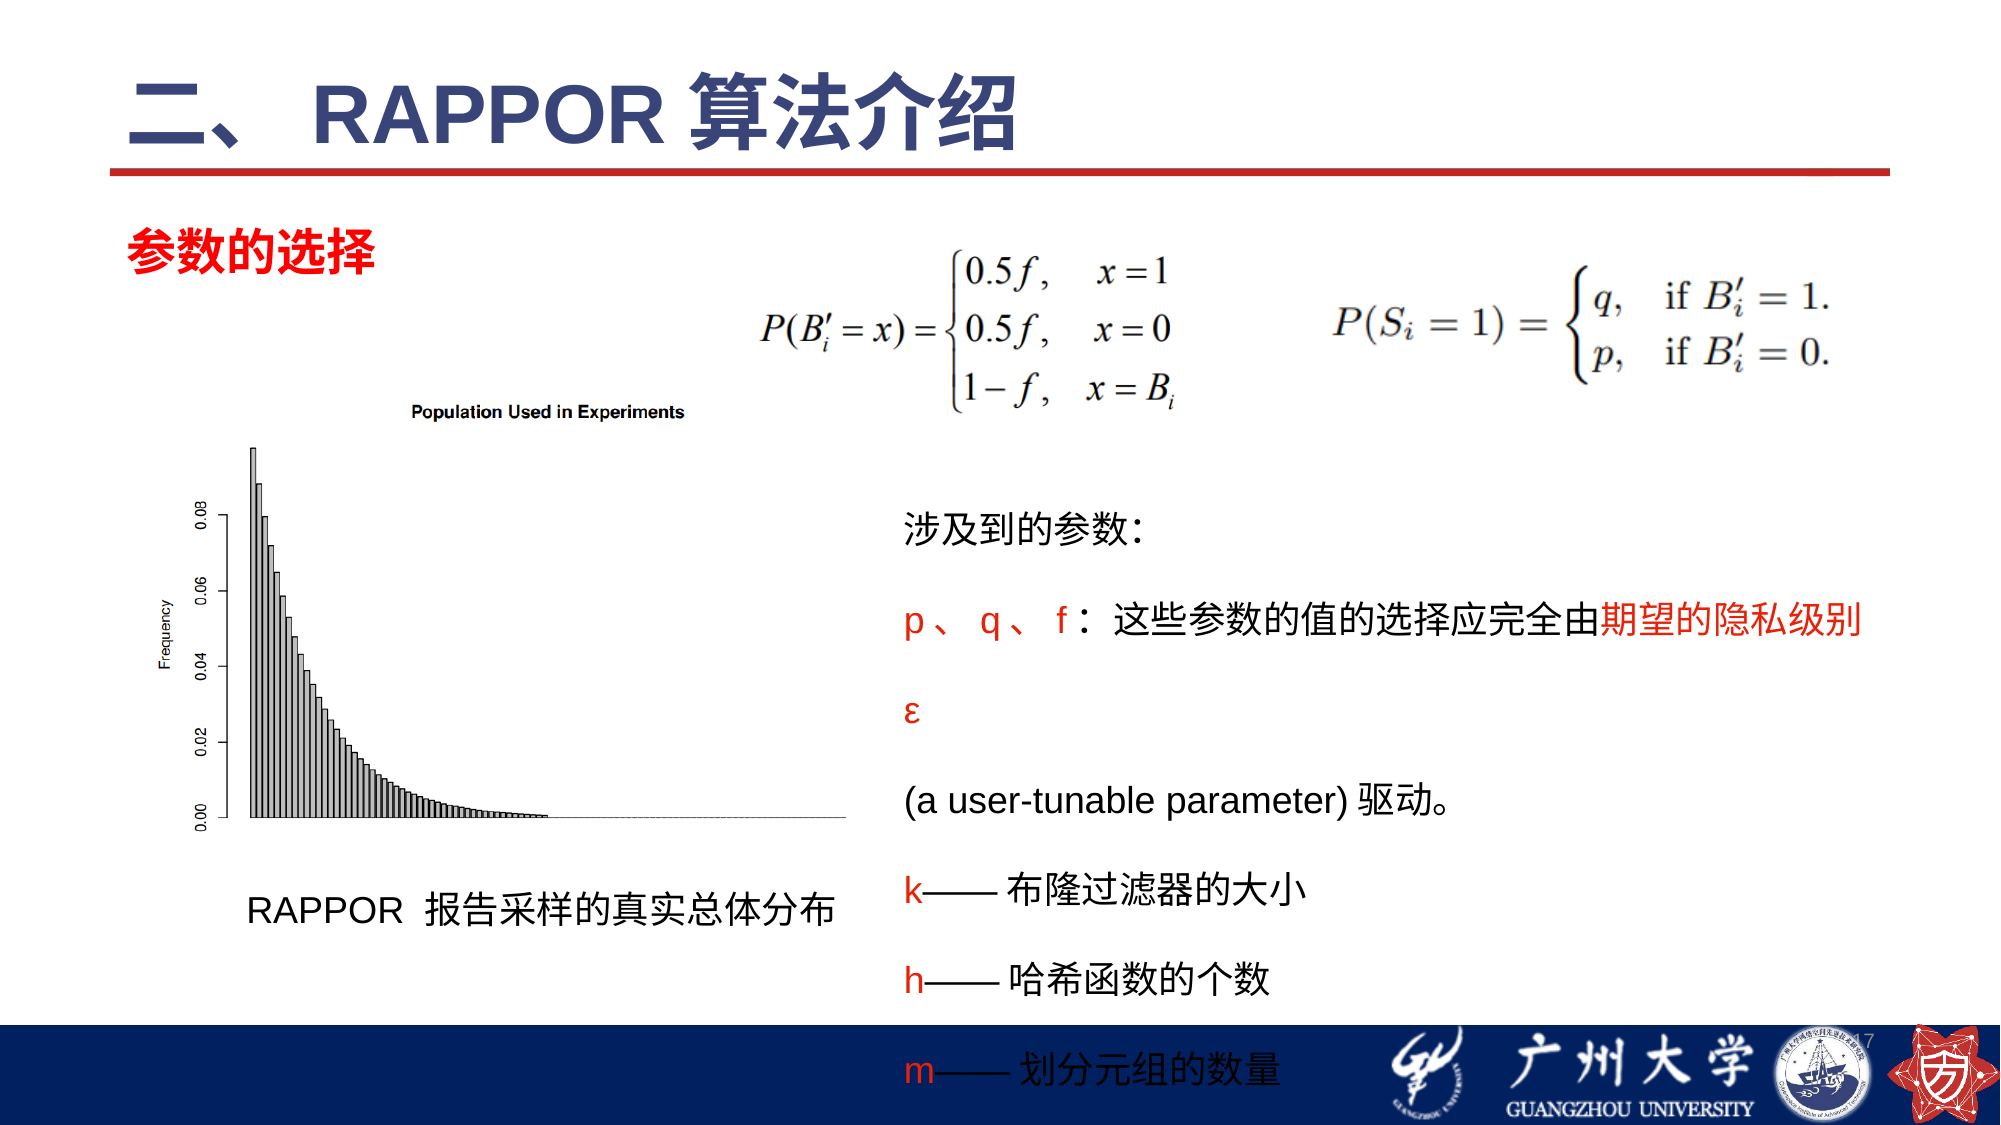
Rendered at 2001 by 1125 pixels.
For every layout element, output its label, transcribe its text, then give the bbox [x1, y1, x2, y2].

title 二、RAPPOR算法介绍 [109, 0, 1890, 169]
text_box 参数的选择 [111, 213, 392, 289]
text_box RAPPOR 报告采样的真实总体分布 [231, 891, 852, 939]
picture [1316, 252, 1839, 397]
text_box 涉及到的参数： p、q、f：这些参数的值的选择应完全由期望的隐私级别ε (a user-tunable parameter)驱动。 k——布隆过滤器的大小 h——哈希函数的个数 m——划分元组的数量 [889, 453, 1890, 1099]
picture [109, 234, 1219, 891]
picture [1378, 1018, 2001, 1125]
